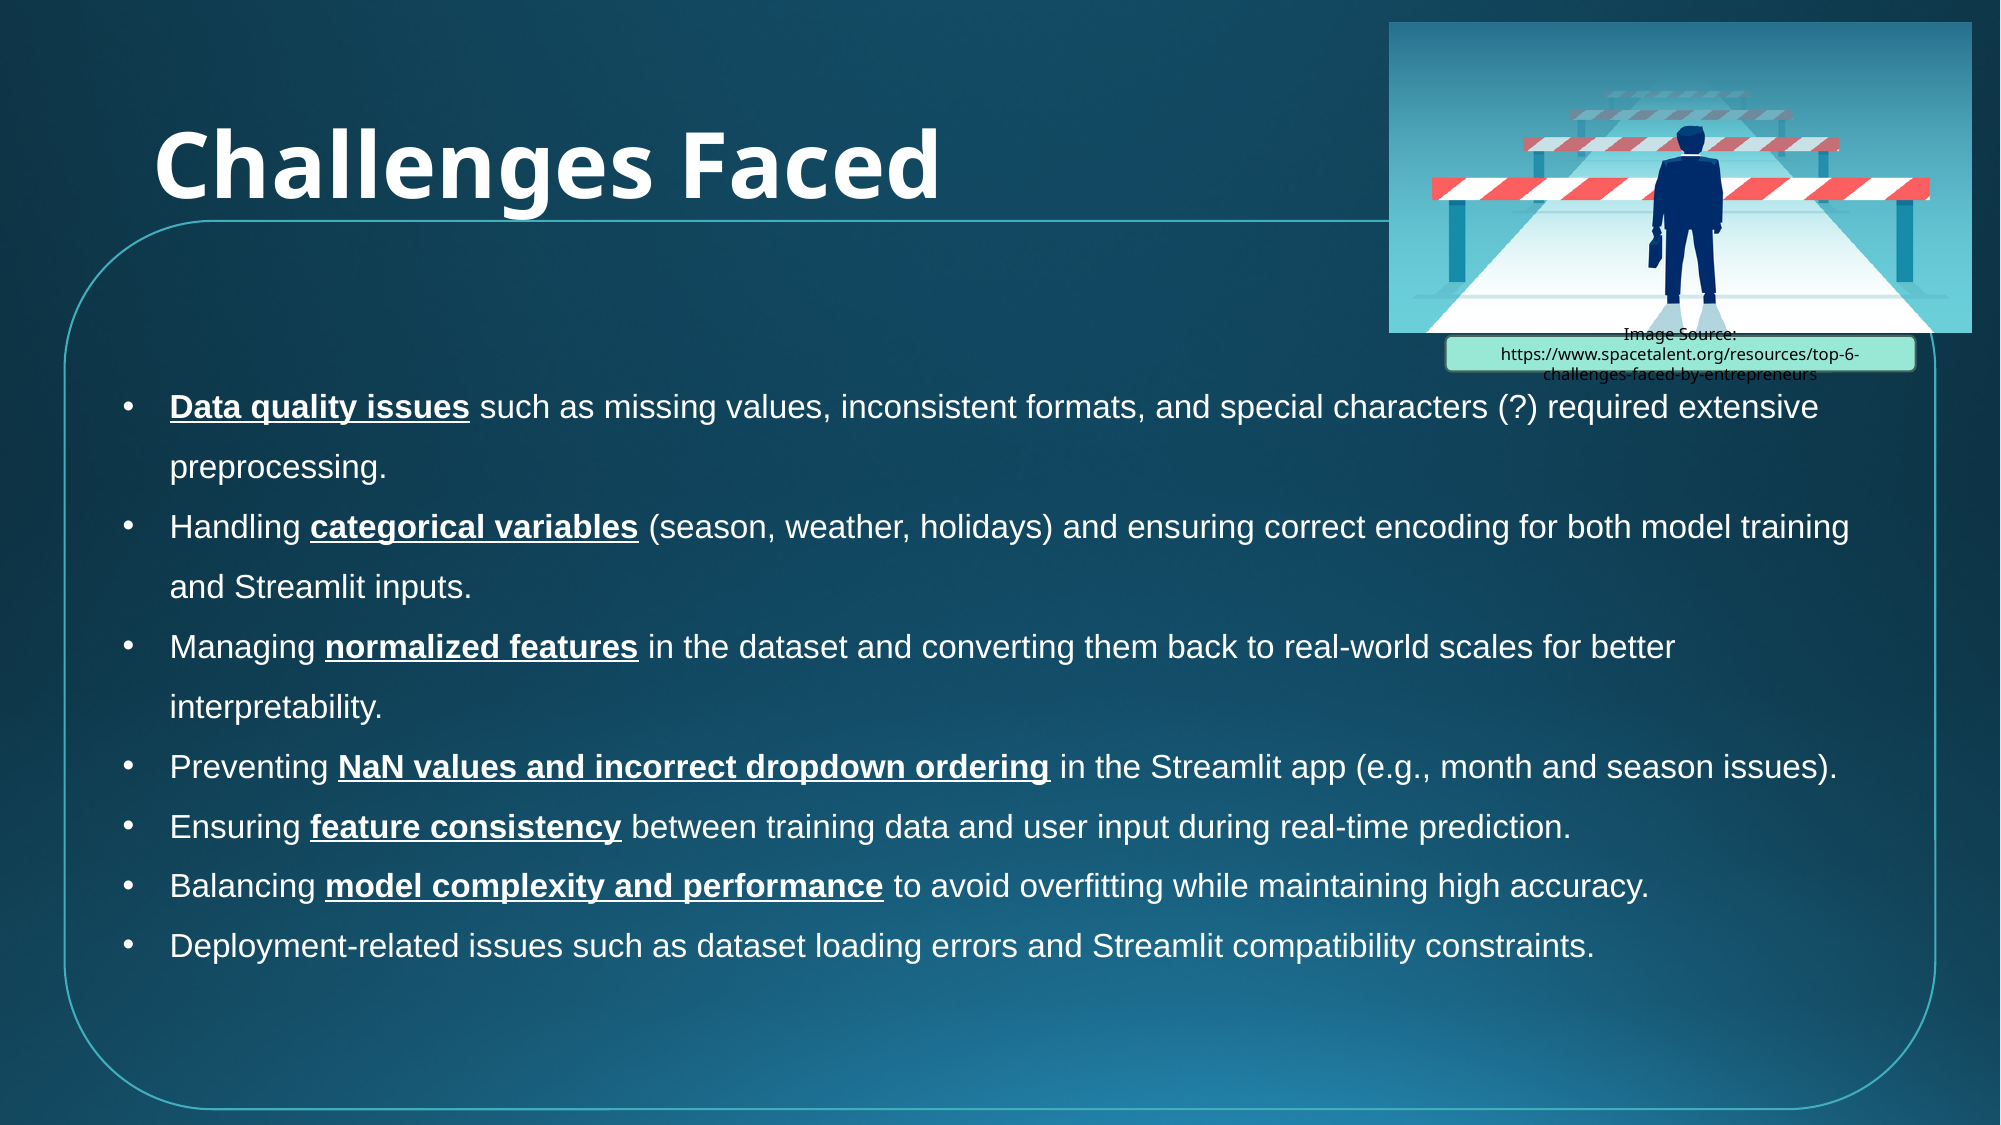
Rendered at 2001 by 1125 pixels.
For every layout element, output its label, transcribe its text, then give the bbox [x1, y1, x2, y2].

title Challenges Faced [137, 59, 1389, 239]
picture [0, 0, 2001, 1125]
text_box Image Source: https://www.spacetalent.org/resources/top-6-challenges-faced-by-entrepreneurs [1444, 334, 1917, 373]
text_box Data quality issues such as missing values, inconsistent formats, and special characters (?) required extensive preprocessing. Handling categorical variables (season, weather, holidays) and ensuring correct encoding for both model training and Streamlit inputs. Managing normalized features in the dataset and converting them back to real-world scales for better interpretability. Preventing NaN values and incorrect dropdown ordering in the Streamlit app (e.g., month and season issues). Ensuring feature consistency between training data and user input during real-time prediction. Balancing model complexity and performance to avoid overfitting while maintaining high accuracy. Deployment-related issues such as dataset loading errors and Streamlit compatibility constraints. [63, 219, 1937, 1111]
